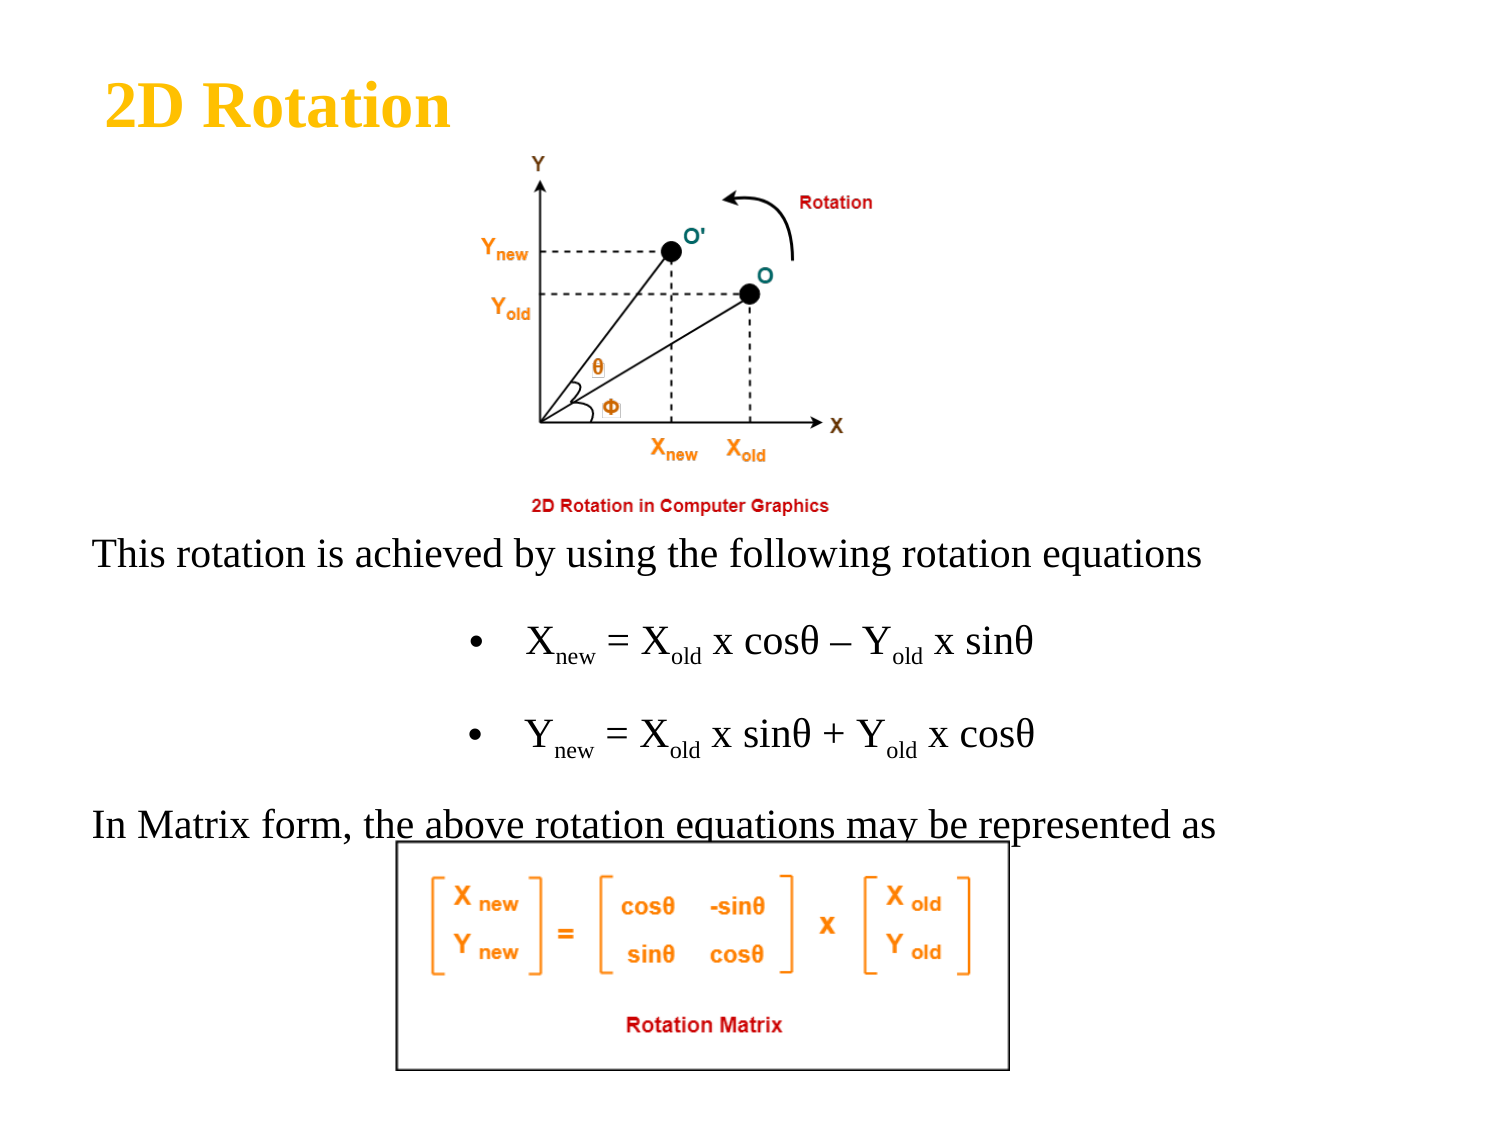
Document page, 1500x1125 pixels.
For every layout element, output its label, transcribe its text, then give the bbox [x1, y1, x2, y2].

picture [395, 839, 1010, 1071]
list This rotation is achieved by using the following rotation equations Xnew = Xold x cosθ – Yold x sinθ Ynew = Xold x sinθ + Yold x cosθ In Matrix form, the above rotation equations may be represented as [76, 493, 1427, 1125]
text_box 2D Rotation [89, 53, 484, 148]
picture [479, 148, 890, 516]
